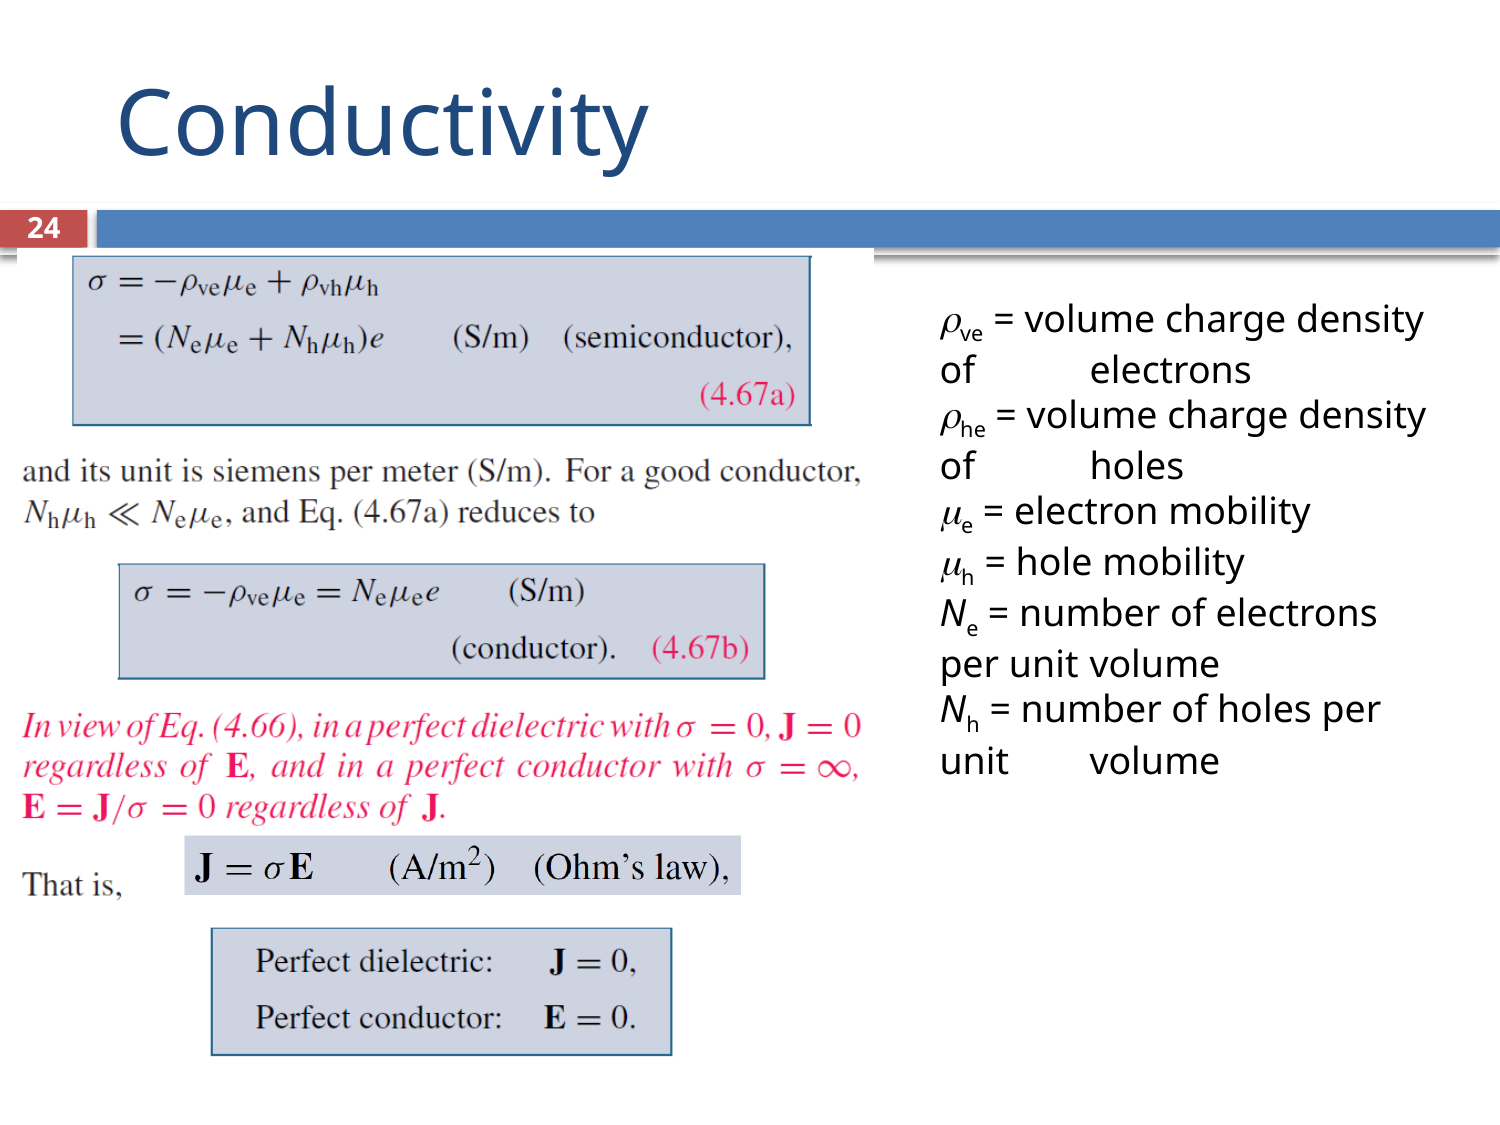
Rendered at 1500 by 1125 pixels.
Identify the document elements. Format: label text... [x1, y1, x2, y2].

title Conductivity [100, 37, 1438, 200]
picture [182, 833, 742, 896]
text_box ve = volume charge density of electrons he = volume charge density of holes e = electron mobility h = hole mobility Ne = number of electrons per unit volume Nh = number of holes per unit volume [924, 287, 1463, 789]
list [17, 248, 874, 1066]
slide_number 24 [0, 208, 88, 249]
